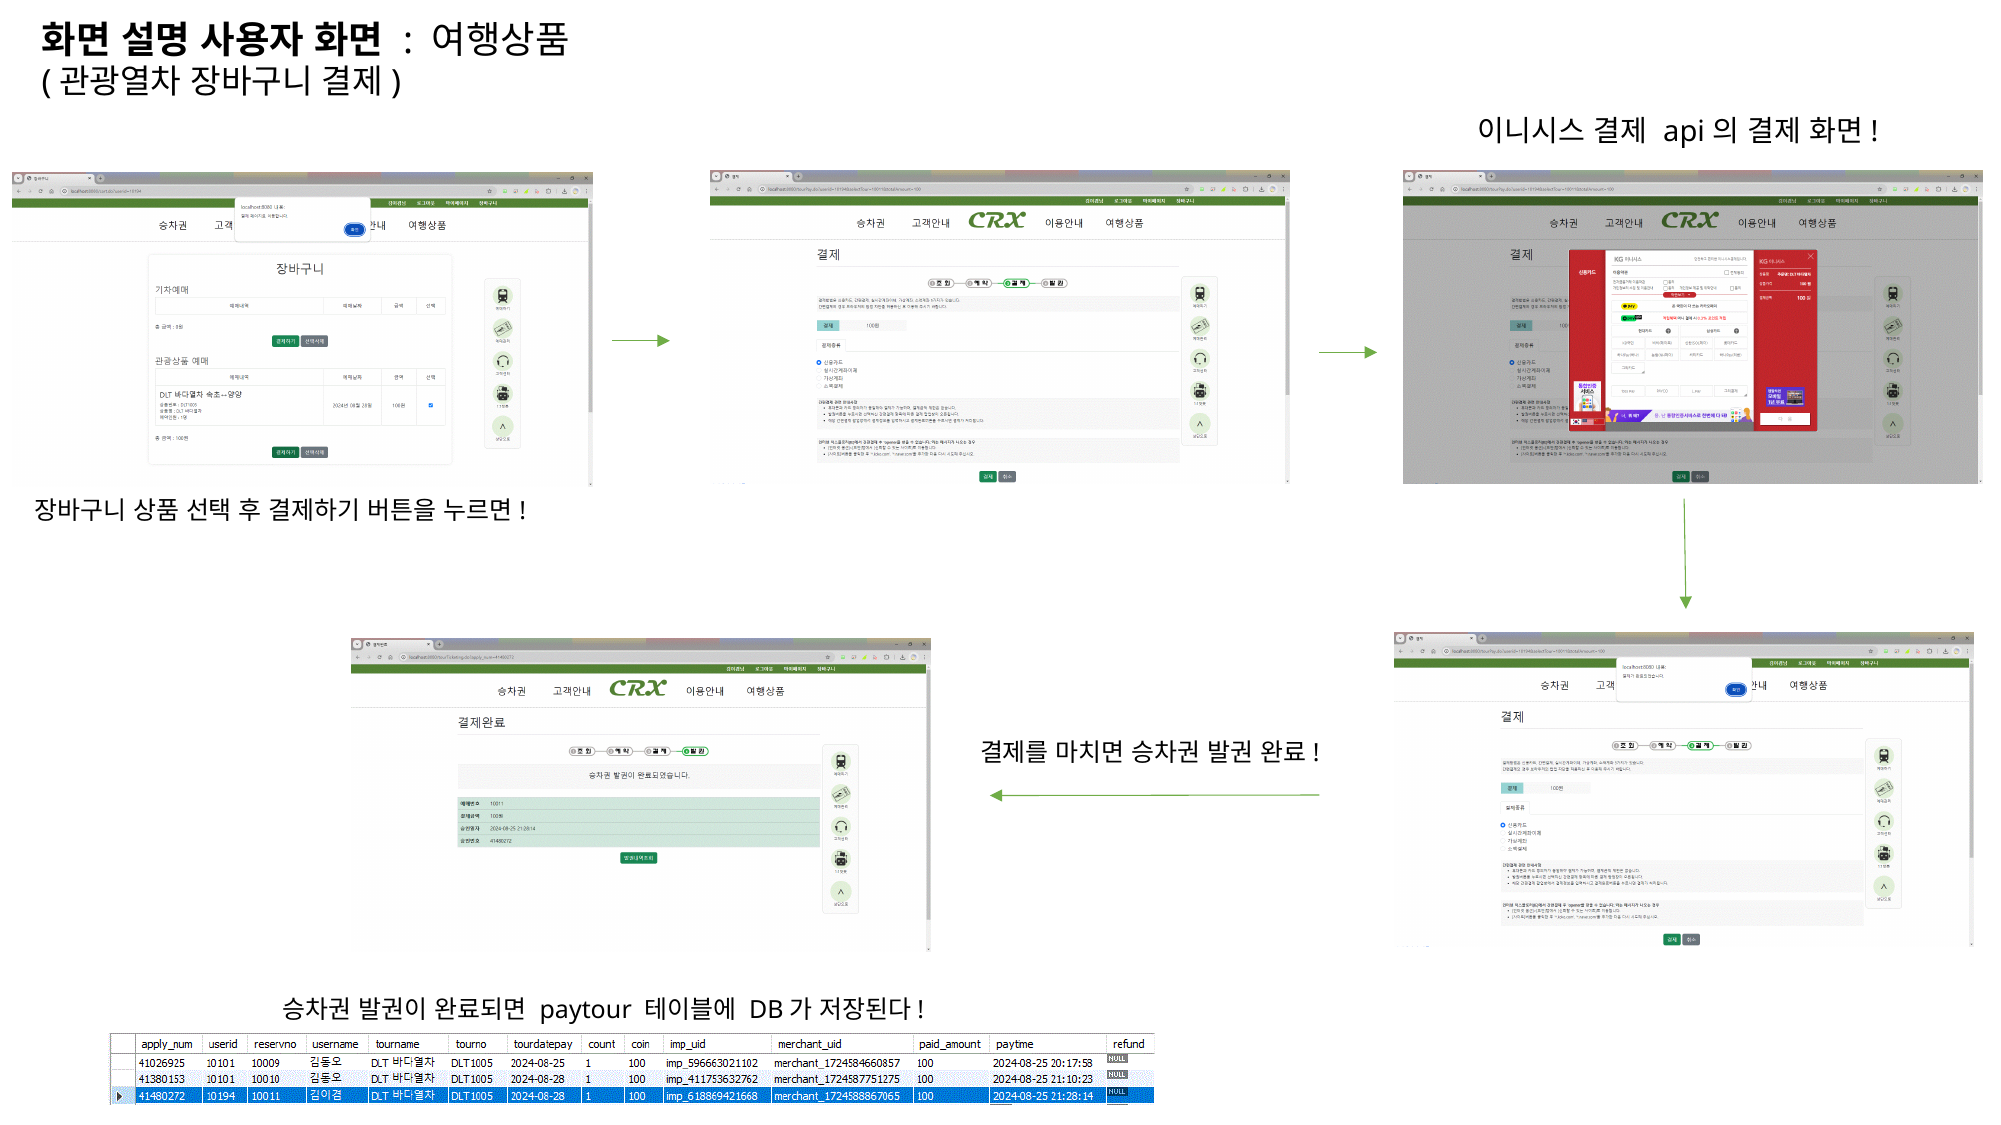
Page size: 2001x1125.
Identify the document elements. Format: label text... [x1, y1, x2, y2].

text_box 이니시스 결제 api의 결제 화면! [1462, 104, 1894, 155]
text_box 결제를 마치면 승차권 발권 완료! [965, 729, 1335, 775]
text_box 화면 설명 사용자 화면 : 여행상품 (관광열차 장바구니 결제) [26, 8, 585, 108]
picture [12, 172, 593, 487]
picture [351, 637, 931, 952]
picture [710, 170, 1290, 484]
picture [1394, 632, 1974, 947]
picture [108, 1032, 1155, 1105]
text_box 장바구니 상품 선택 후 결제하기 버튼을 누르면! [19, 486, 595, 532]
text_box 승차권 발권이 완료되면 paytour 테이블에 DB가 저장된다! [267, 985, 940, 1031]
picture [1403, 170, 1983, 484]
